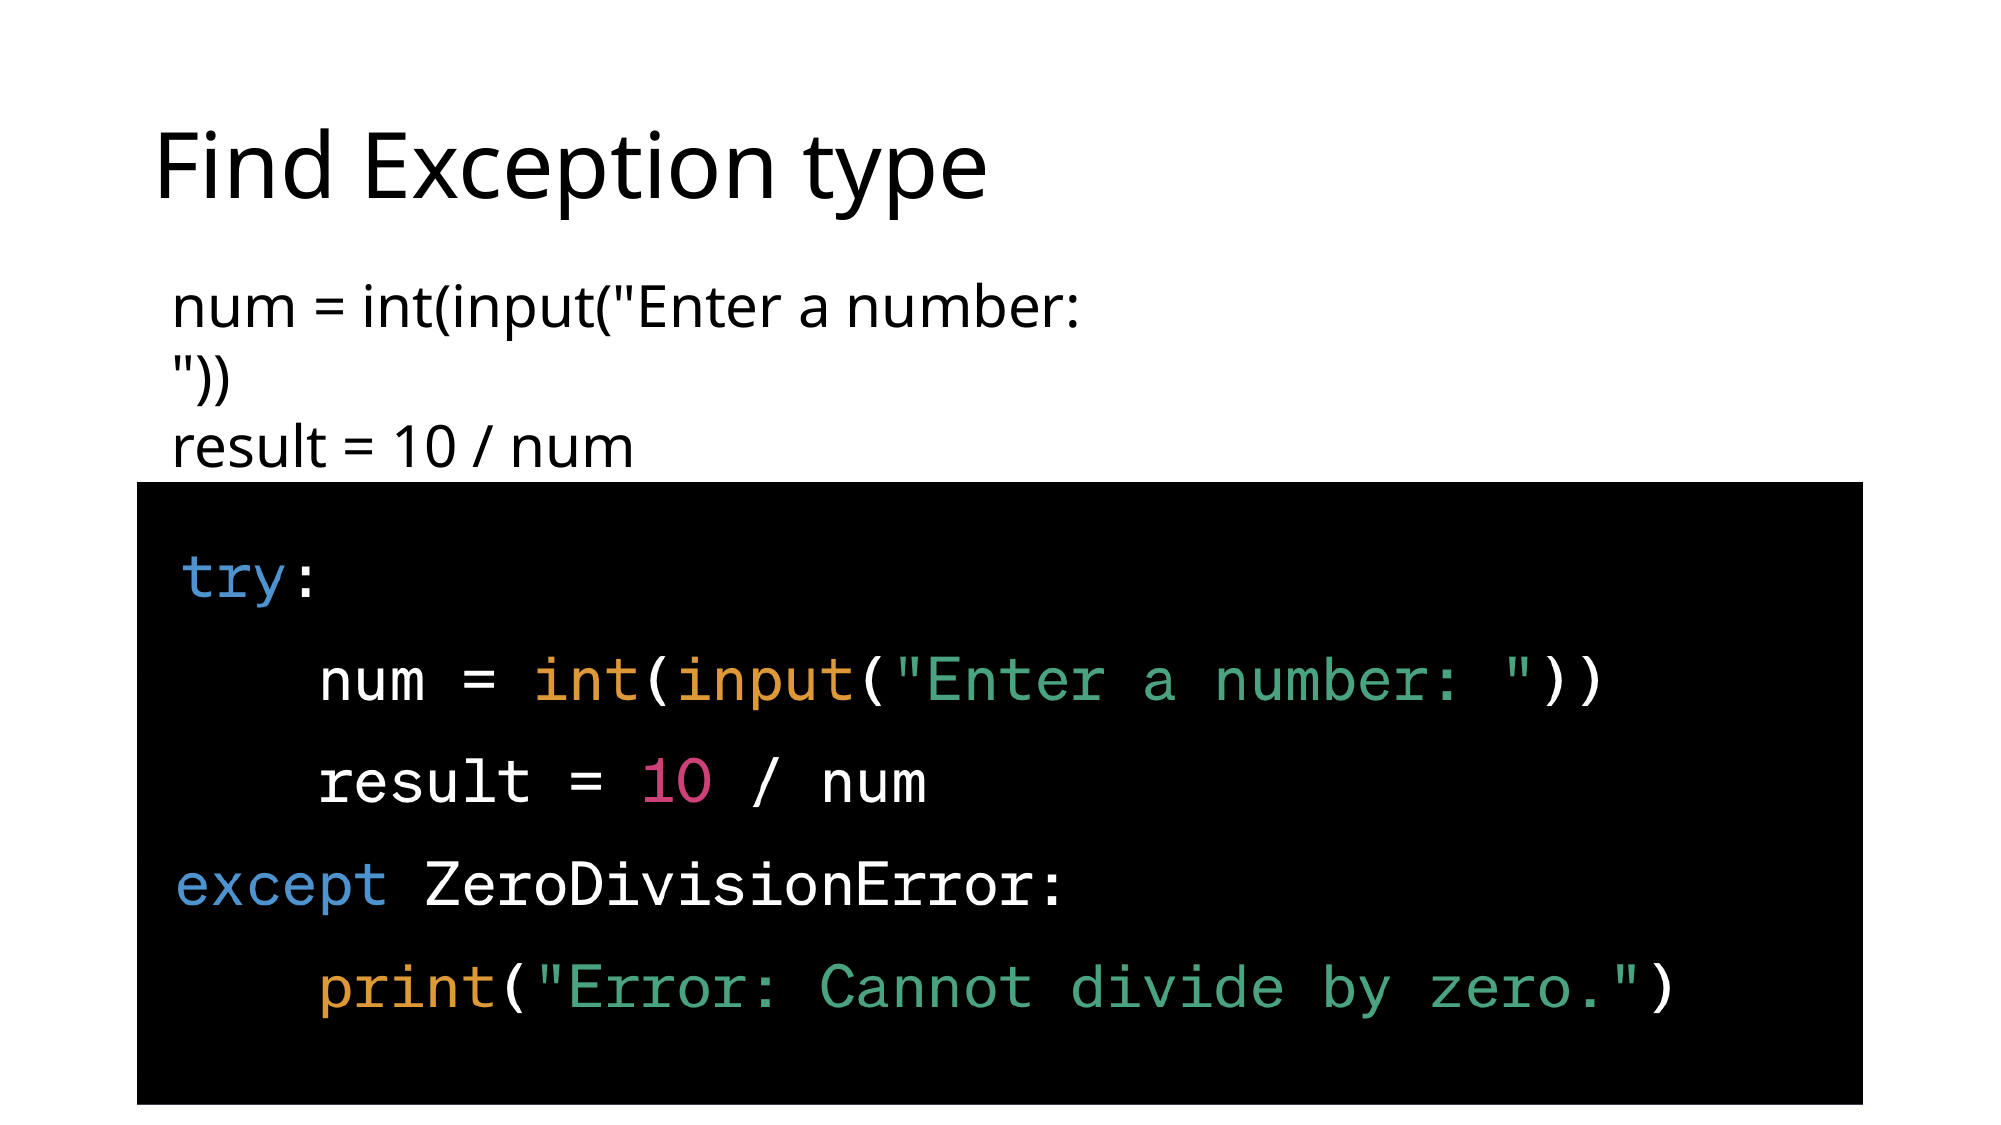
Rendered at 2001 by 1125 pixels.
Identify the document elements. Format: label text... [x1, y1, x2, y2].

title Find Exception type [137, 59, 1863, 278]
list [137, 482, 1863, 1105]
text_box num = int(input("Enter a number: ")) result = 10 / num [157, 262, 1158, 482]
